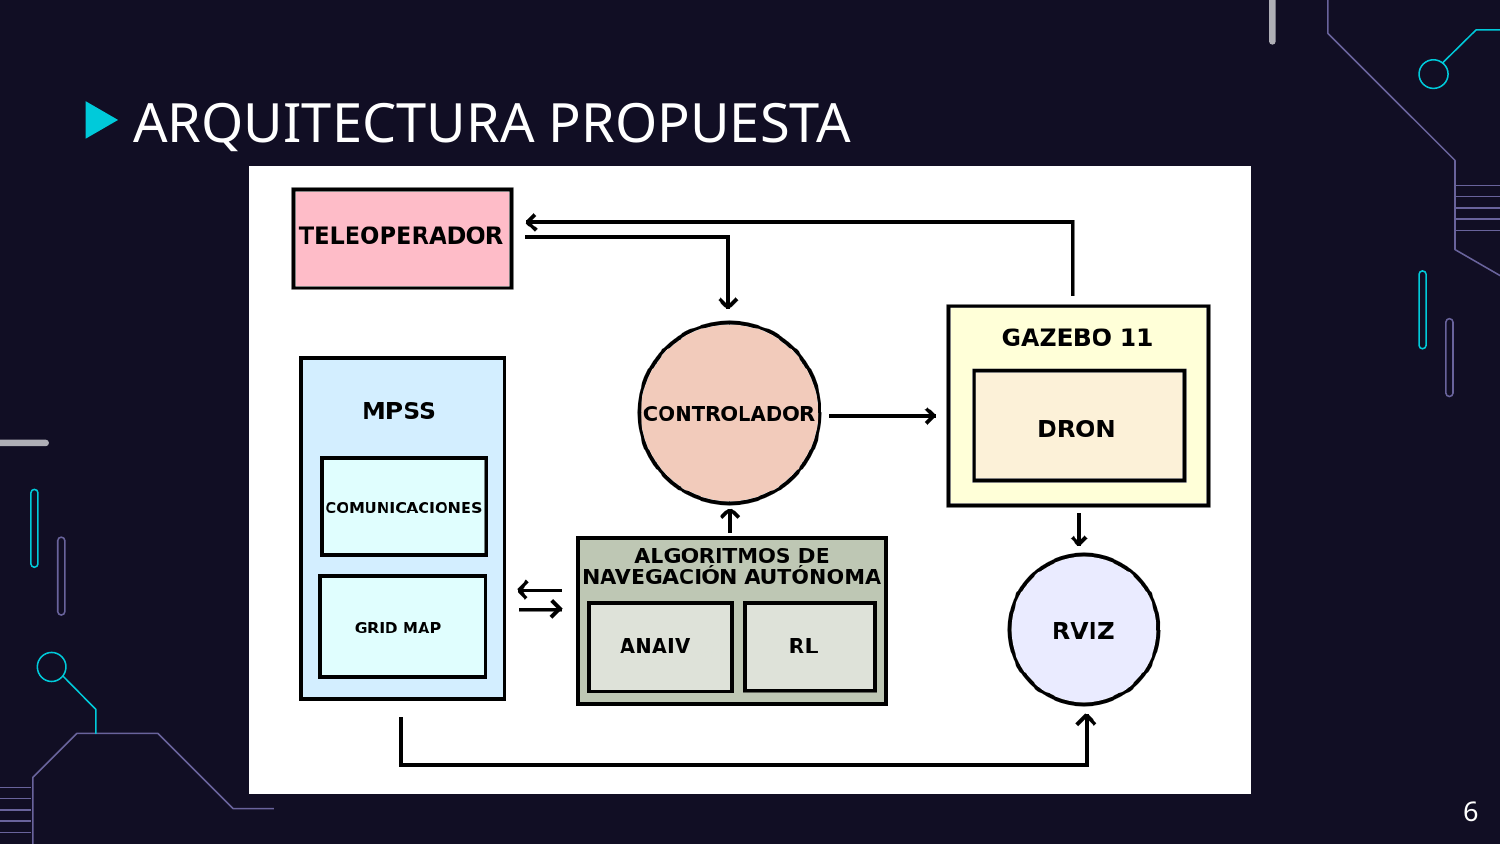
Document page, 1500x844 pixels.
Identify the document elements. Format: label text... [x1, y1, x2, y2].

slide_number ‹#› [1403, 779, 1494, 844]
title ARQUITECTURA PROPUESTA [118, 72, 1382, 167]
picture [248, 166, 1251, 794]
